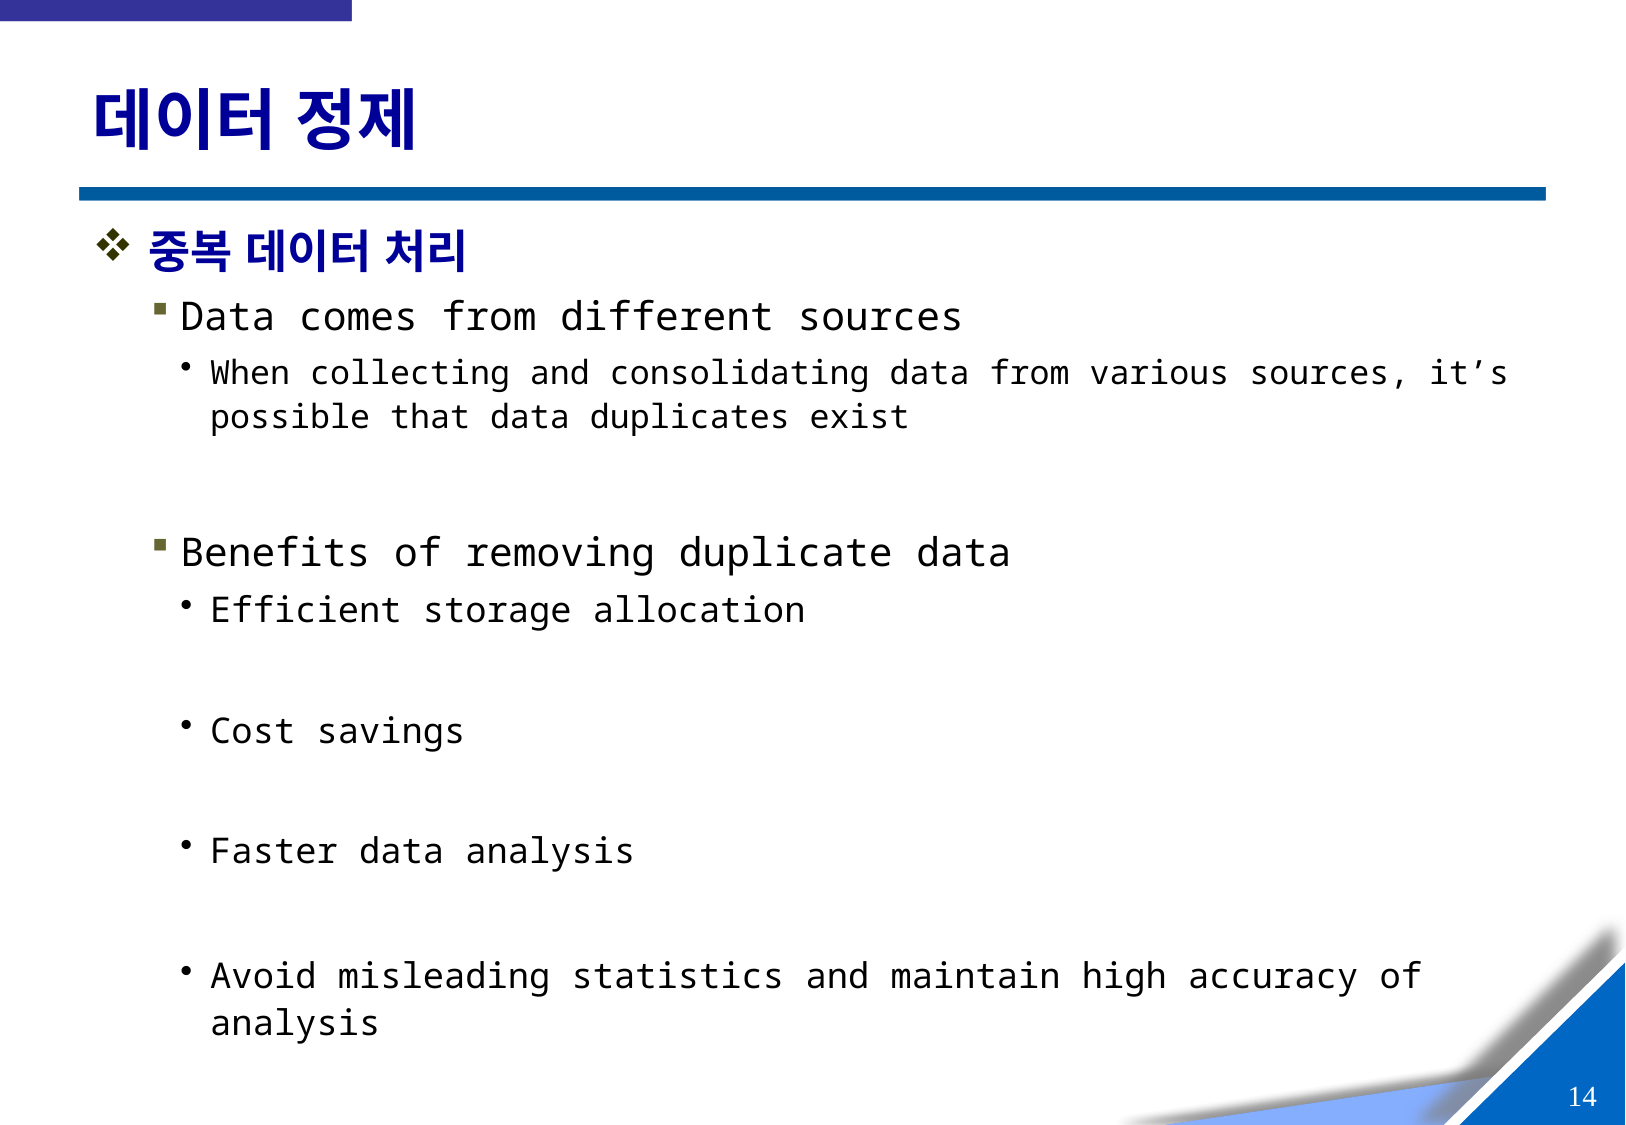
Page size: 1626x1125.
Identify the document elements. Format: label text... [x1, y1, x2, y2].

title 데이터 정제 [77, 59, 1544, 177]
list 중복 데이터 처리 Data comes from different sources When collecting and consolidating data from various sources, it’s possible that data duplicates exist Benefits of removing duplicate data Efficient storage allocation Cost savings Faster data analysis Avoid misleading statistics and maintain high accuracy of analysis [77, 215, 1544, 1077]
slide_number 13 [1567, 1076, 1605, 1113]
